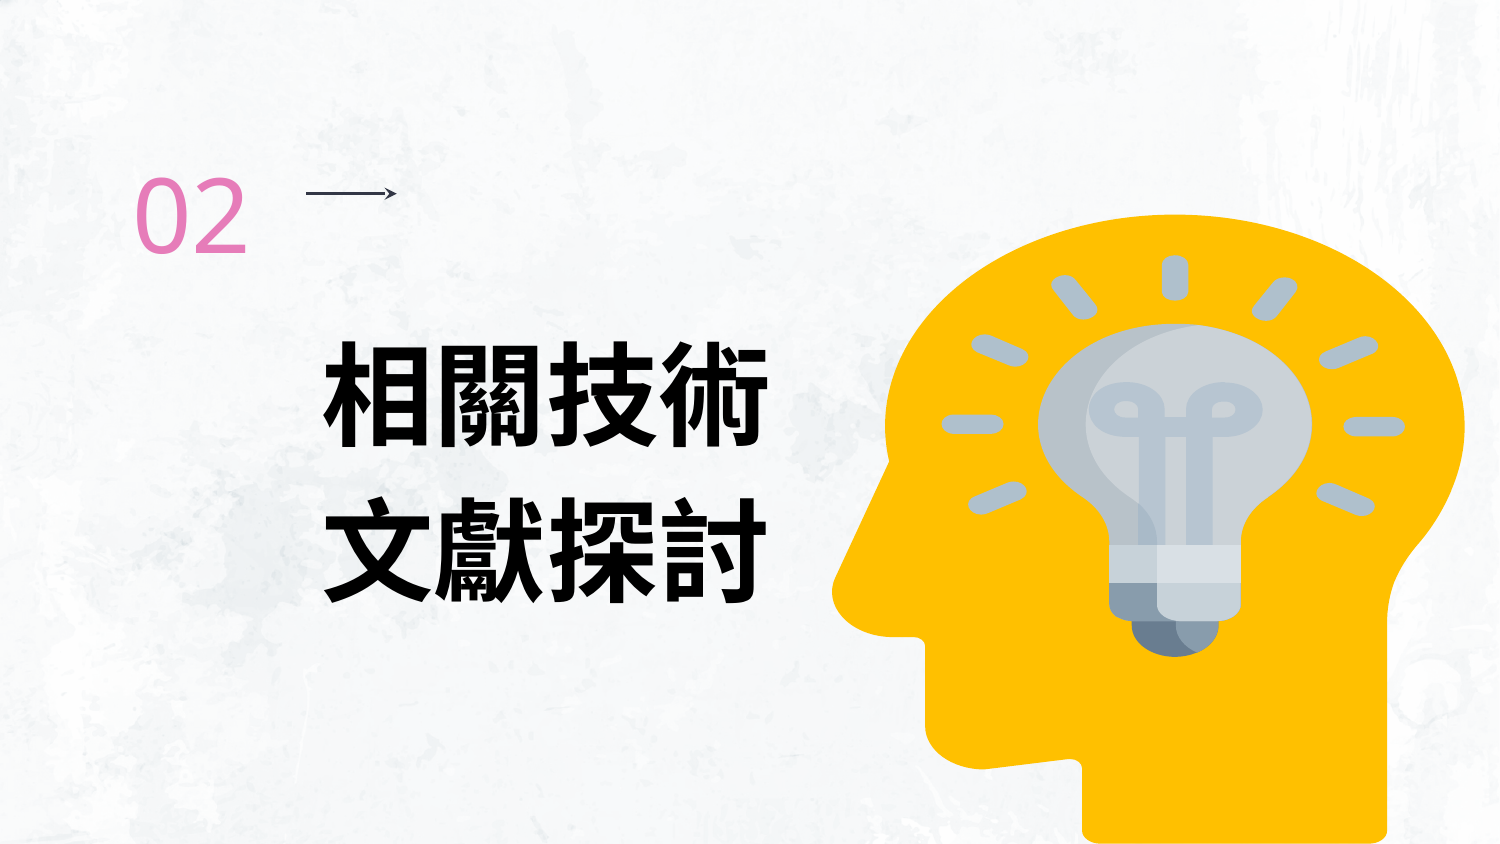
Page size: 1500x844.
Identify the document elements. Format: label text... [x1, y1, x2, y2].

title 相關技術 文獻探討 [306, 290, 816, 592]
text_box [821, 214, 1488, 844]
title 02 [117, 115, 452, 291]
picture [0, 0, 1500, 844]
